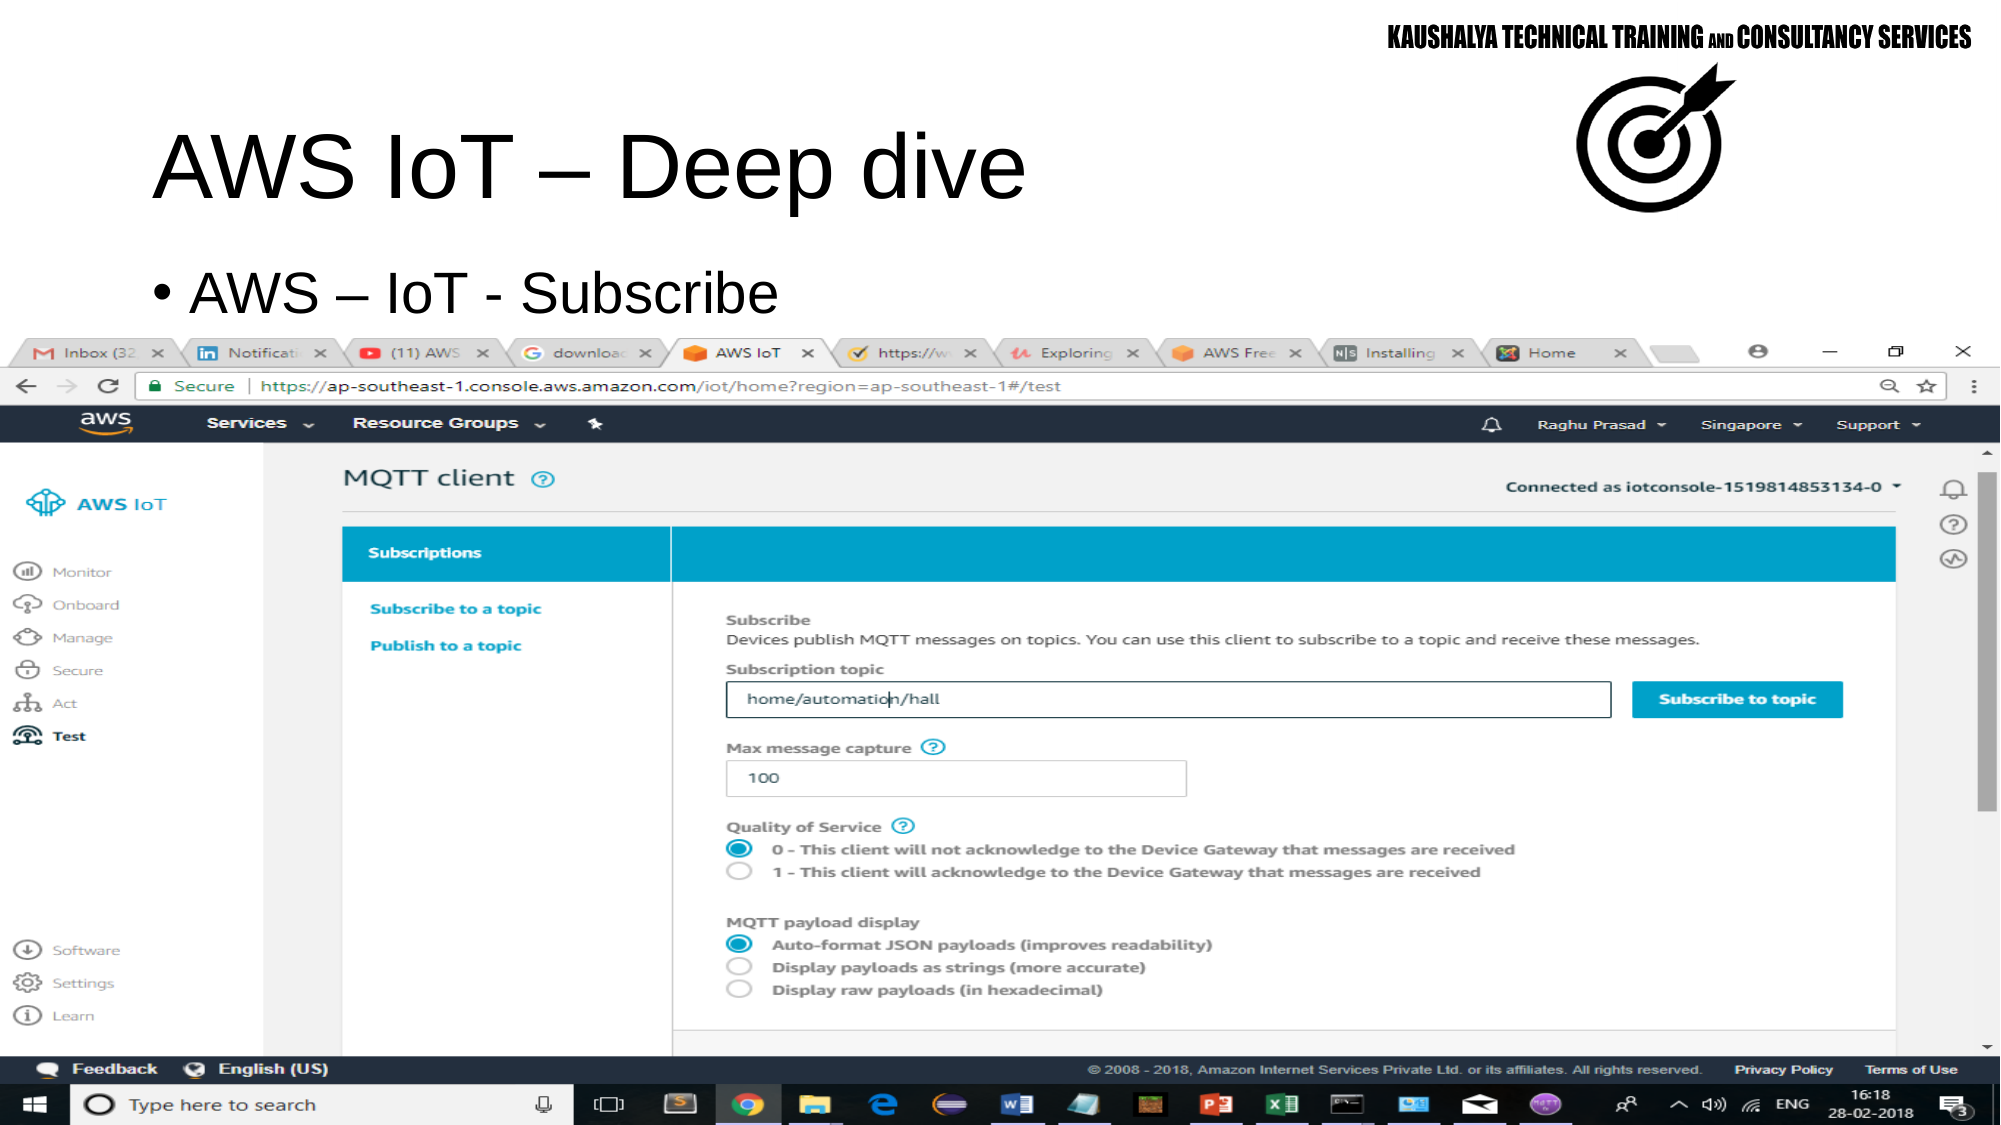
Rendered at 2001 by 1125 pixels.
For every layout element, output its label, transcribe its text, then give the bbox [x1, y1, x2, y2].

list AWS – IoT - Subscribe [137, 256, 1863, 338]
picture [0, 338, 2000, 1125]
title AWS IoT – Deep dive [137, 59, 1863, 256]
picture [1358, 2, 1997, 221]
